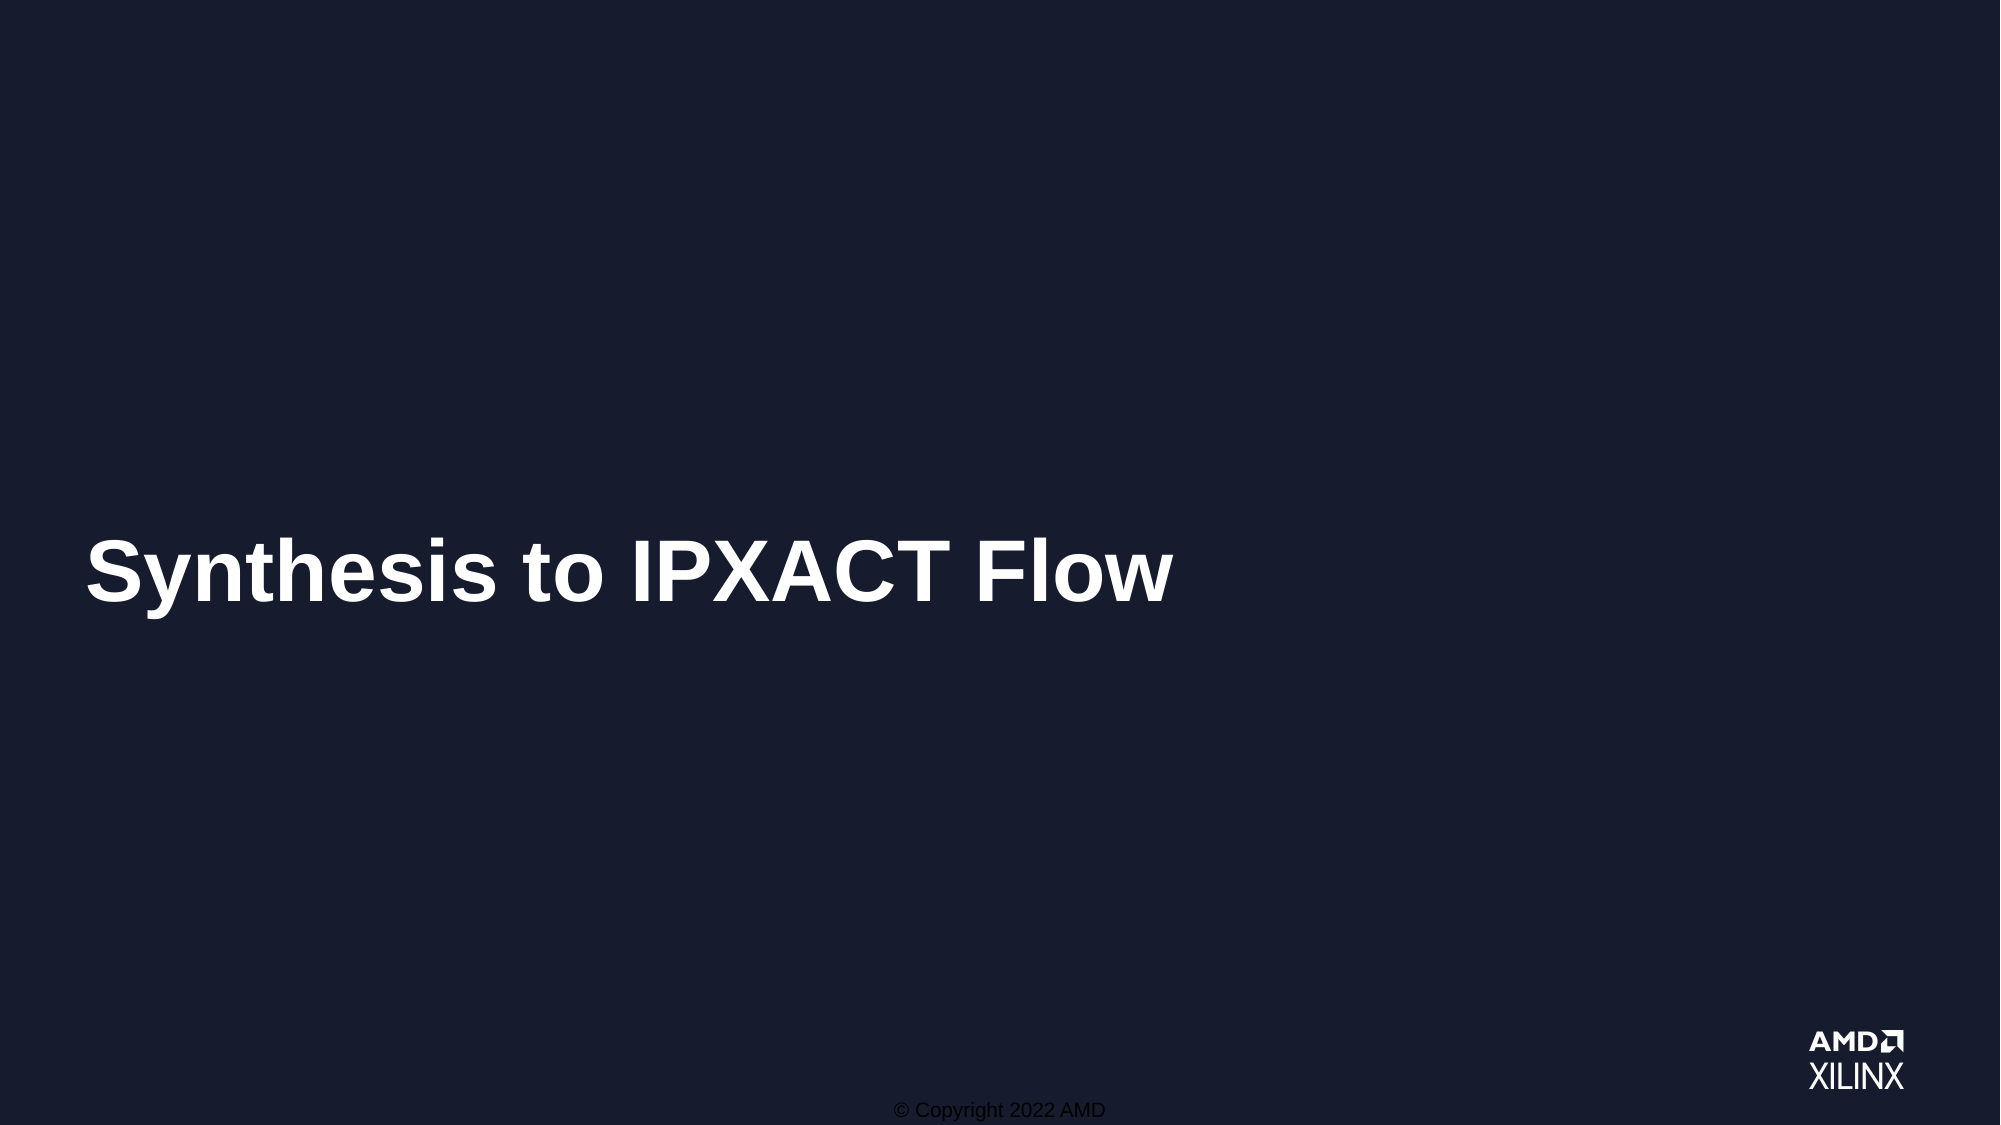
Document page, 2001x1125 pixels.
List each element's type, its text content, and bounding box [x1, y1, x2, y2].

title Synthesis to IPXACT Flow [70, 512, 1891, 628]
picture [1809, 1030, 1904, 1089]
